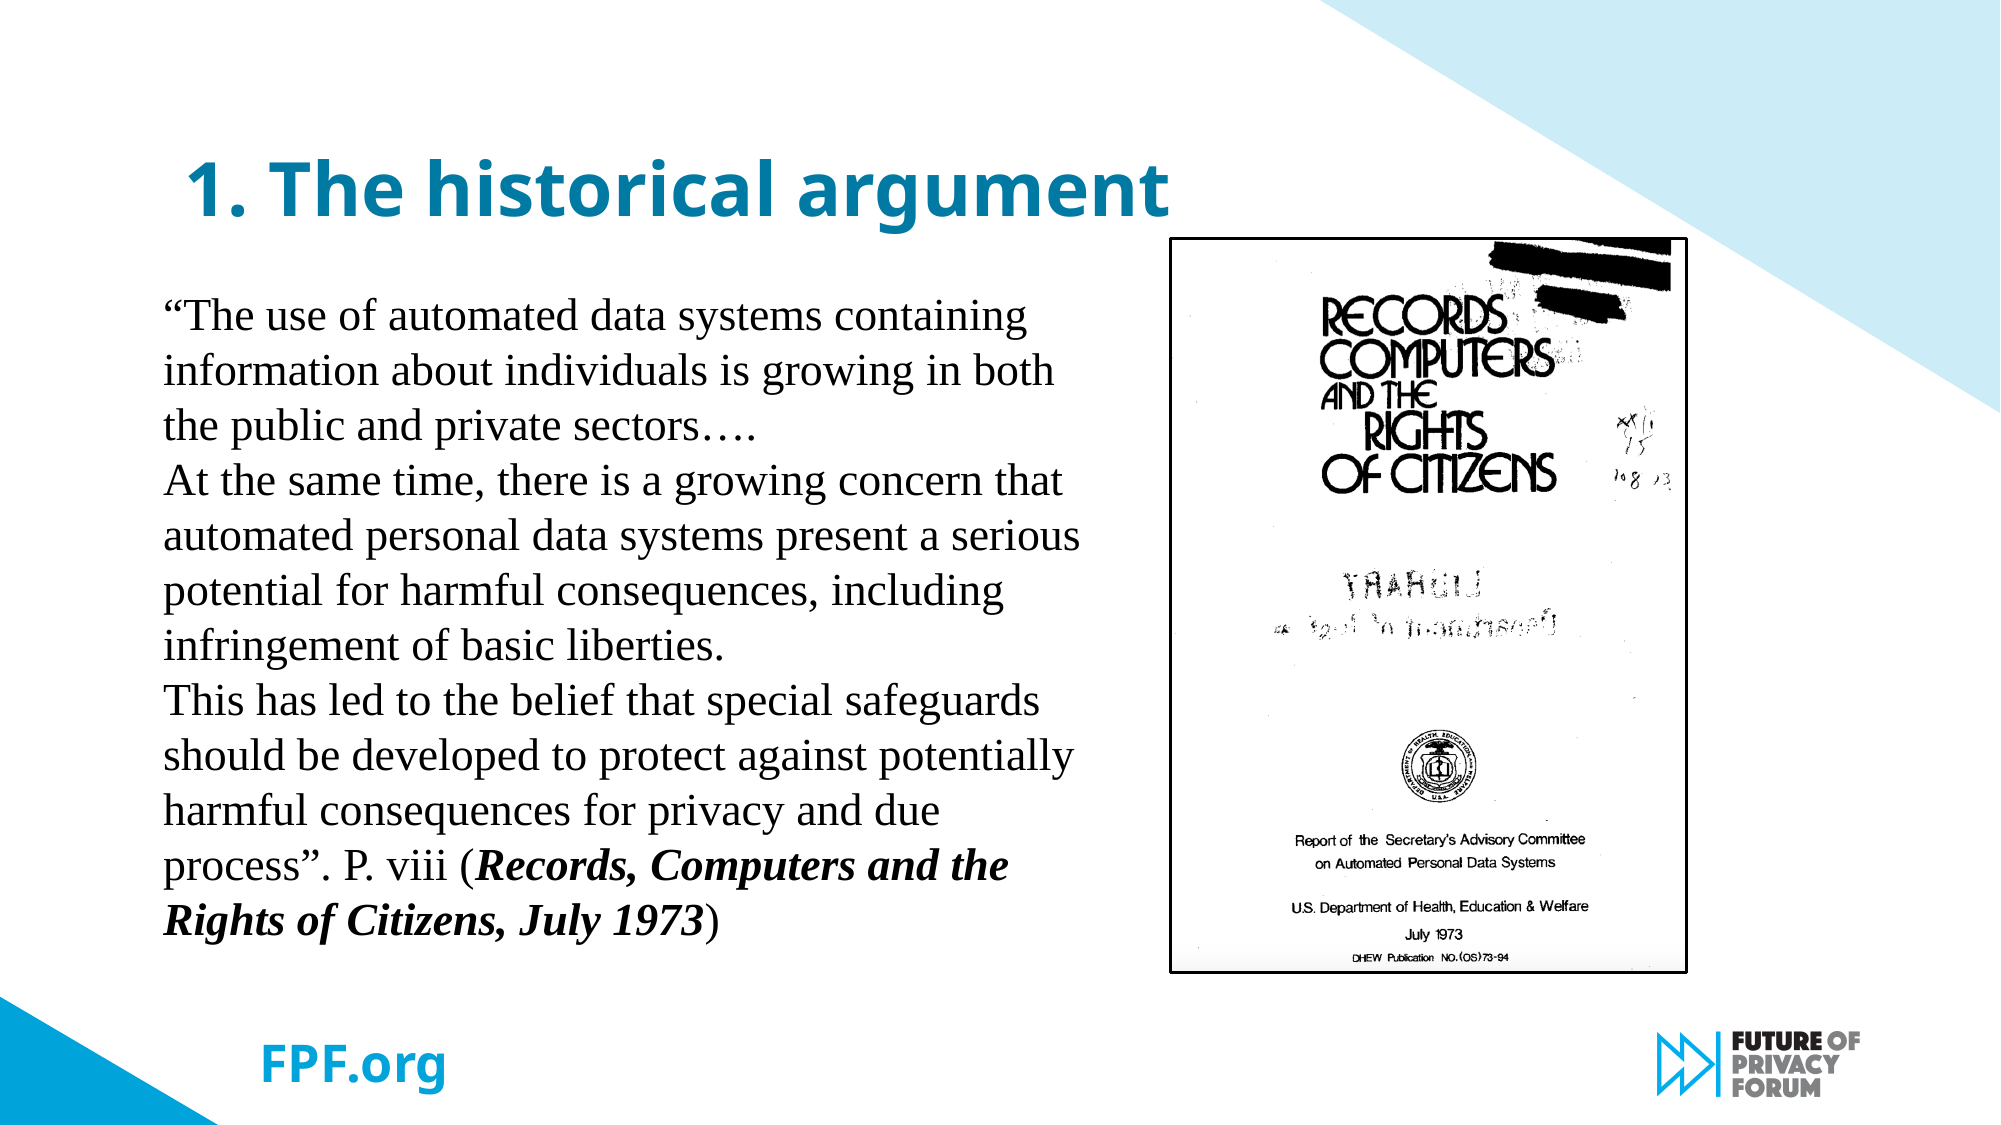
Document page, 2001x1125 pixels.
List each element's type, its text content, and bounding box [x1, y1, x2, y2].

text_box [0, 995, 221, 1125]
text_box [1317, 0, 2000, 415]
text_box 1. The historical argument [170, 133, 1288, 239]
text_box “The use of automated data systems containing information about individuals is growing in both the public and private sectors…. At the same time, there is a growing concern that automated personal data systems present a serious potential for harmful consequences, including infringement of basic liberties. This has led to the belief that special safeguards should be developed to protect against potentially harmful consequences for privacy and due process”. P. viii (Records, Computers and the Rights of Citizens, July 1973) [148, 277, 1124, 952]
picture [1171, 239, 1686, 972]
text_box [244, 1019, 1868, 1105]
